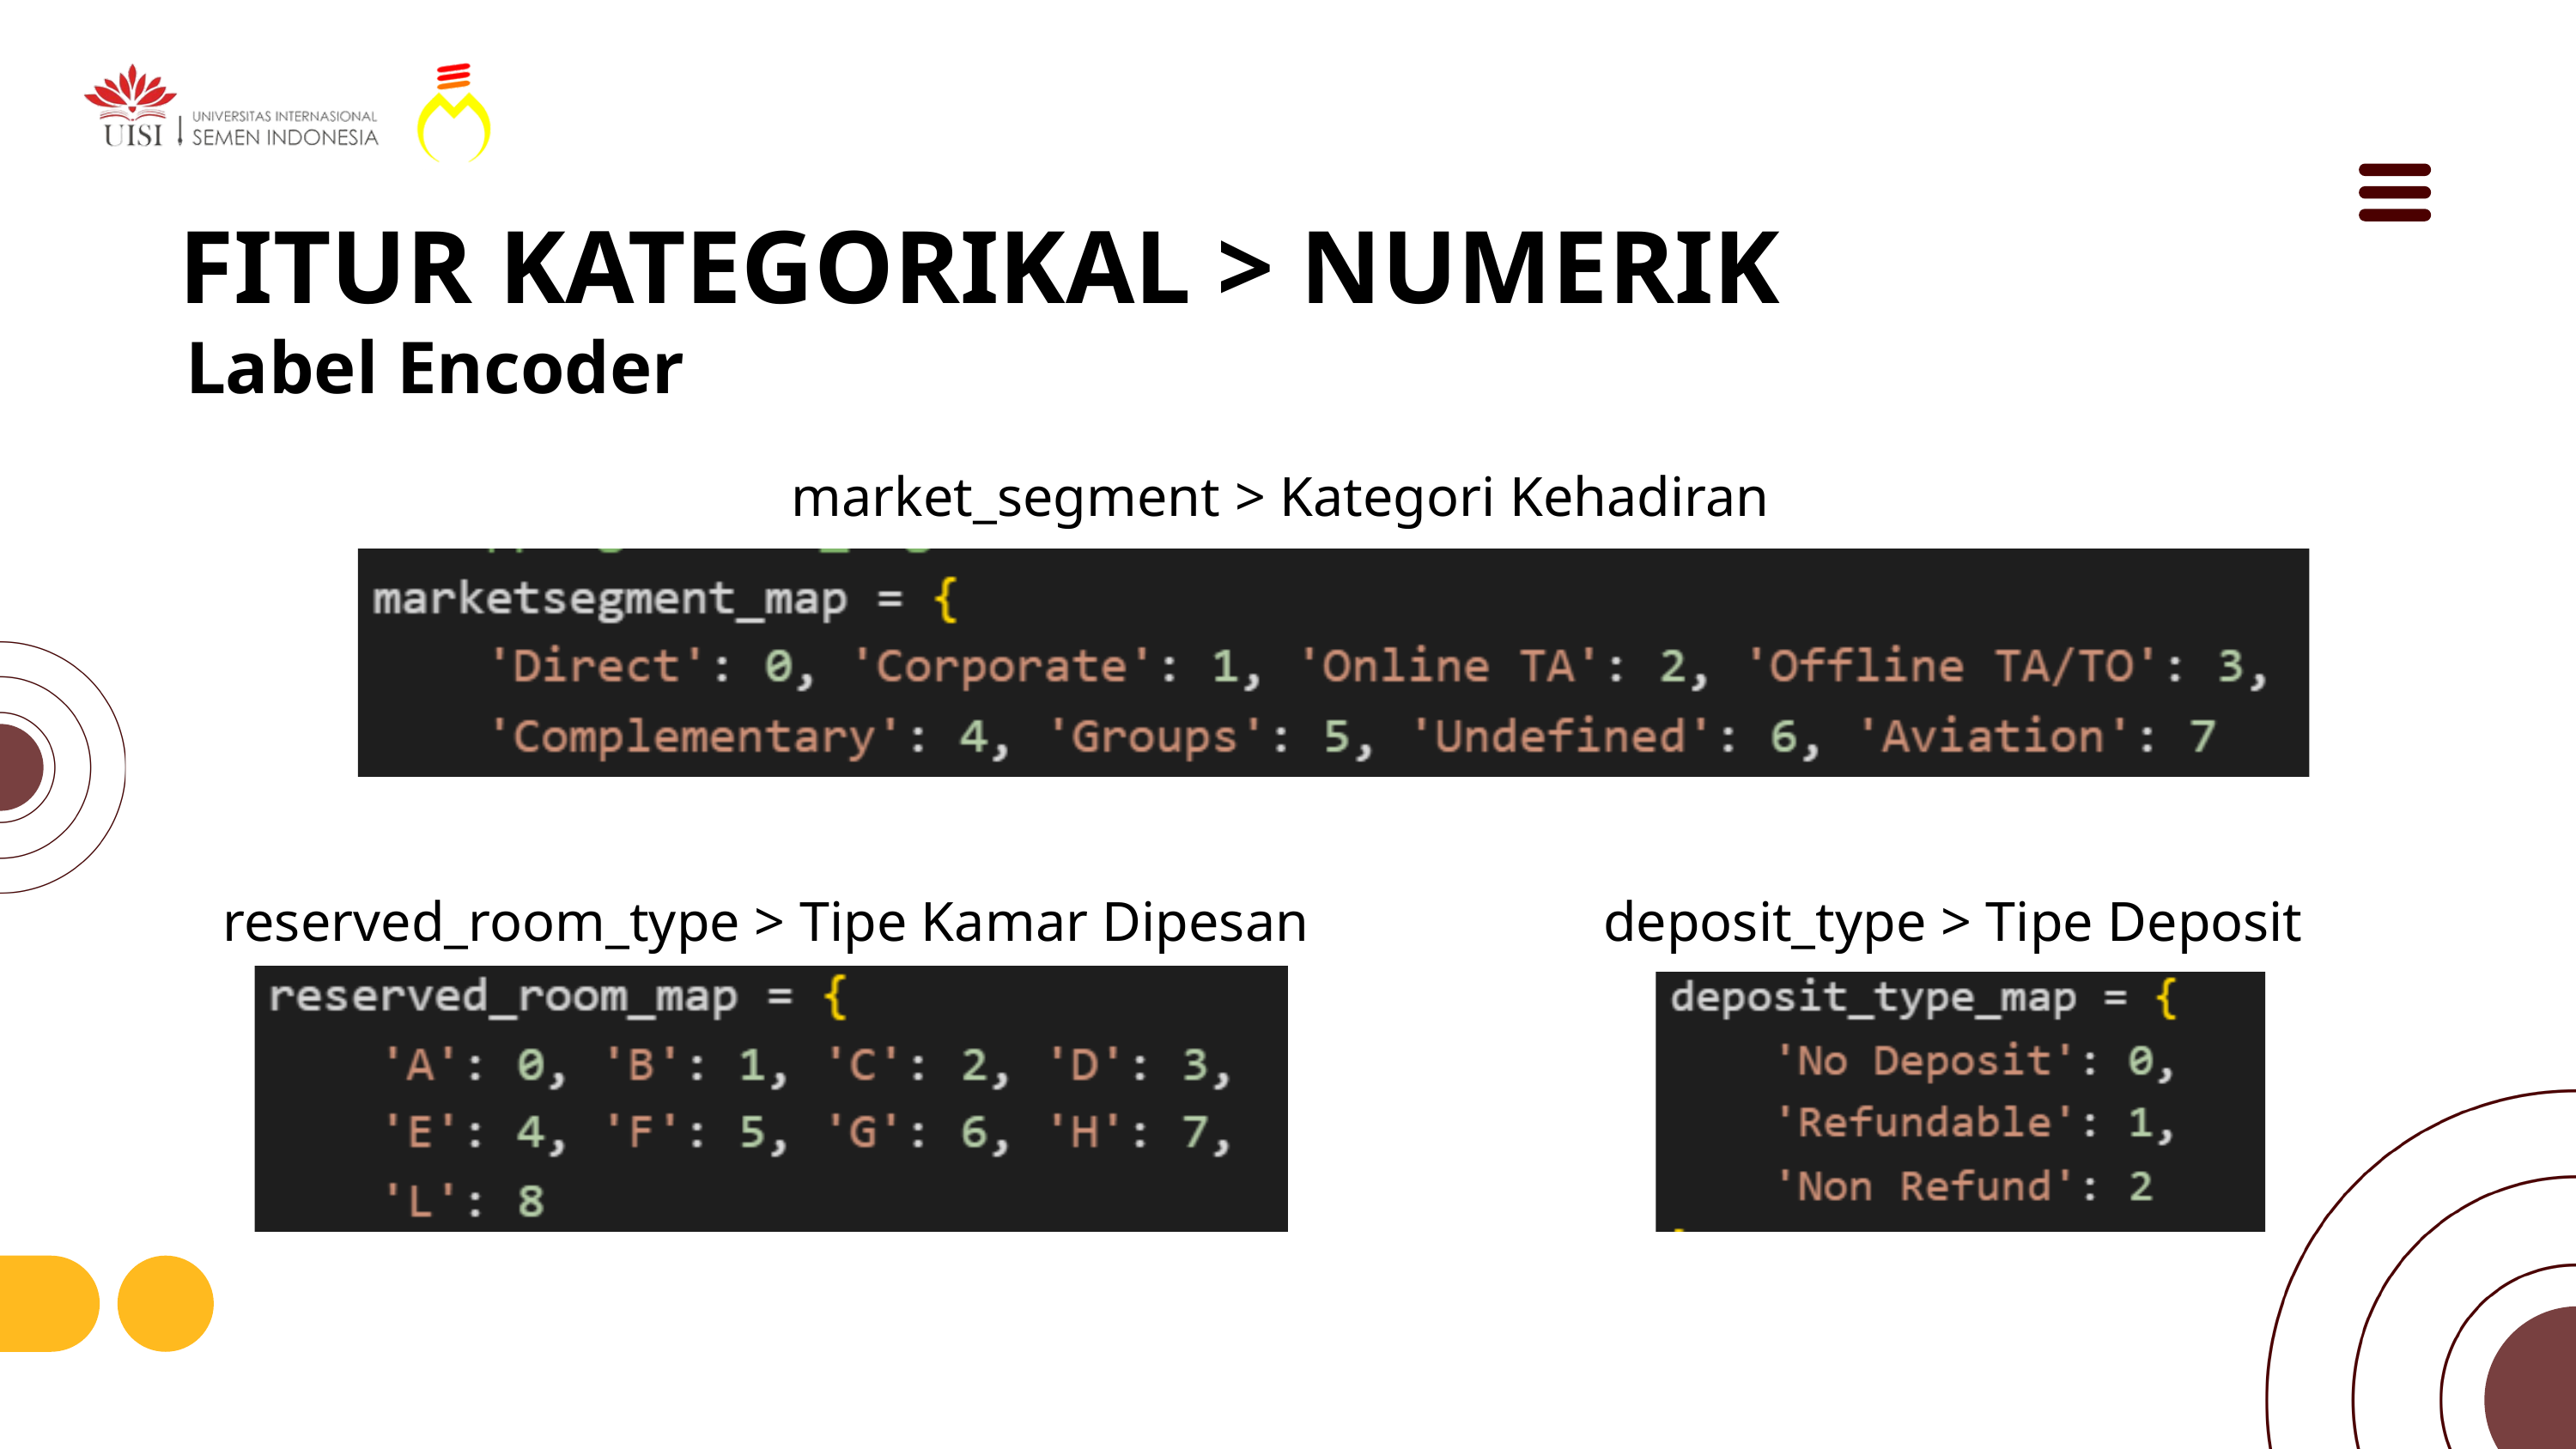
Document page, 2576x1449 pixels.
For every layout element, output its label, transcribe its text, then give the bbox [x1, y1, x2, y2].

text_box [0, 641, 126, 894]
text_box [254, 966, 1288, 1232]
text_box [0, 724, 44, 811]
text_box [2358, 163, 2432, 177]
text_box Label Encoder [185, 325, 1375, 408]
text_box [2265, 1089, 2576, 1449]
text_box FITUR KATEGORIKAL > NUMERIK [179, 223, 2062, 324]
text_box deposit_type > Tipe Deposit [1366, 889, 2555, 953]
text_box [2358, 185, 2432, 199]
text_box [357, 549, 2310, 777]
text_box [2358, 209, 2432, 221]
text_box [1656, 972, 2266, 1232]
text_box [117, 1255, 215, 1352]
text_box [2484, 1306, 2576, 1449]
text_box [43, 39, 550, 185]
text_box reserved_room_type > Tipe Kamar Dipesan [179, 889, 1366, 953]
text_box market_segment > Kategori Kehadiran [693, 464, 1883, 528]
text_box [0, 1230, 76, 1378]
